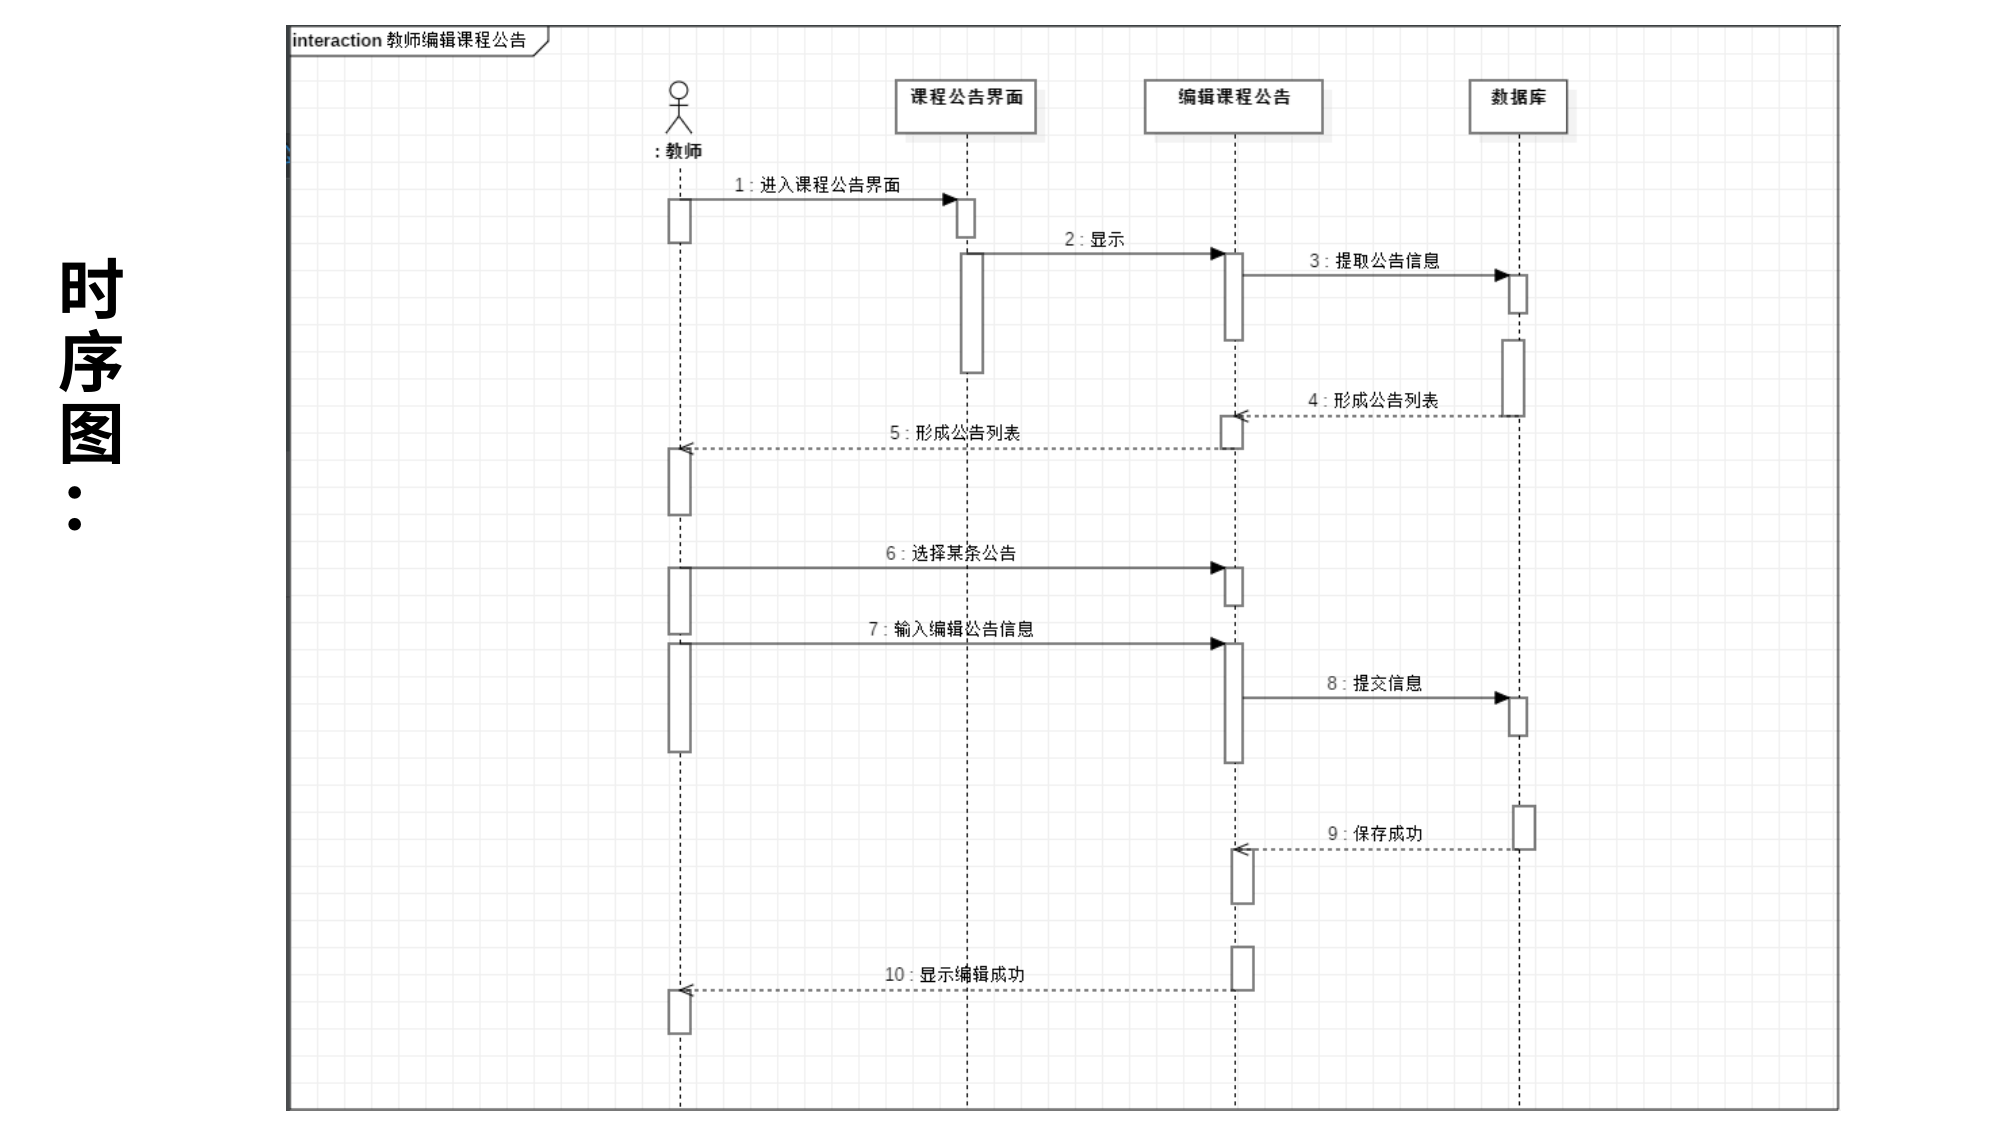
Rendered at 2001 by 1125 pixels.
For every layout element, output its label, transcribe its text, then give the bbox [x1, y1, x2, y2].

text_box 时序图： [43, 249, 137, 863]
picture [286, 25, 1841, 1111]
